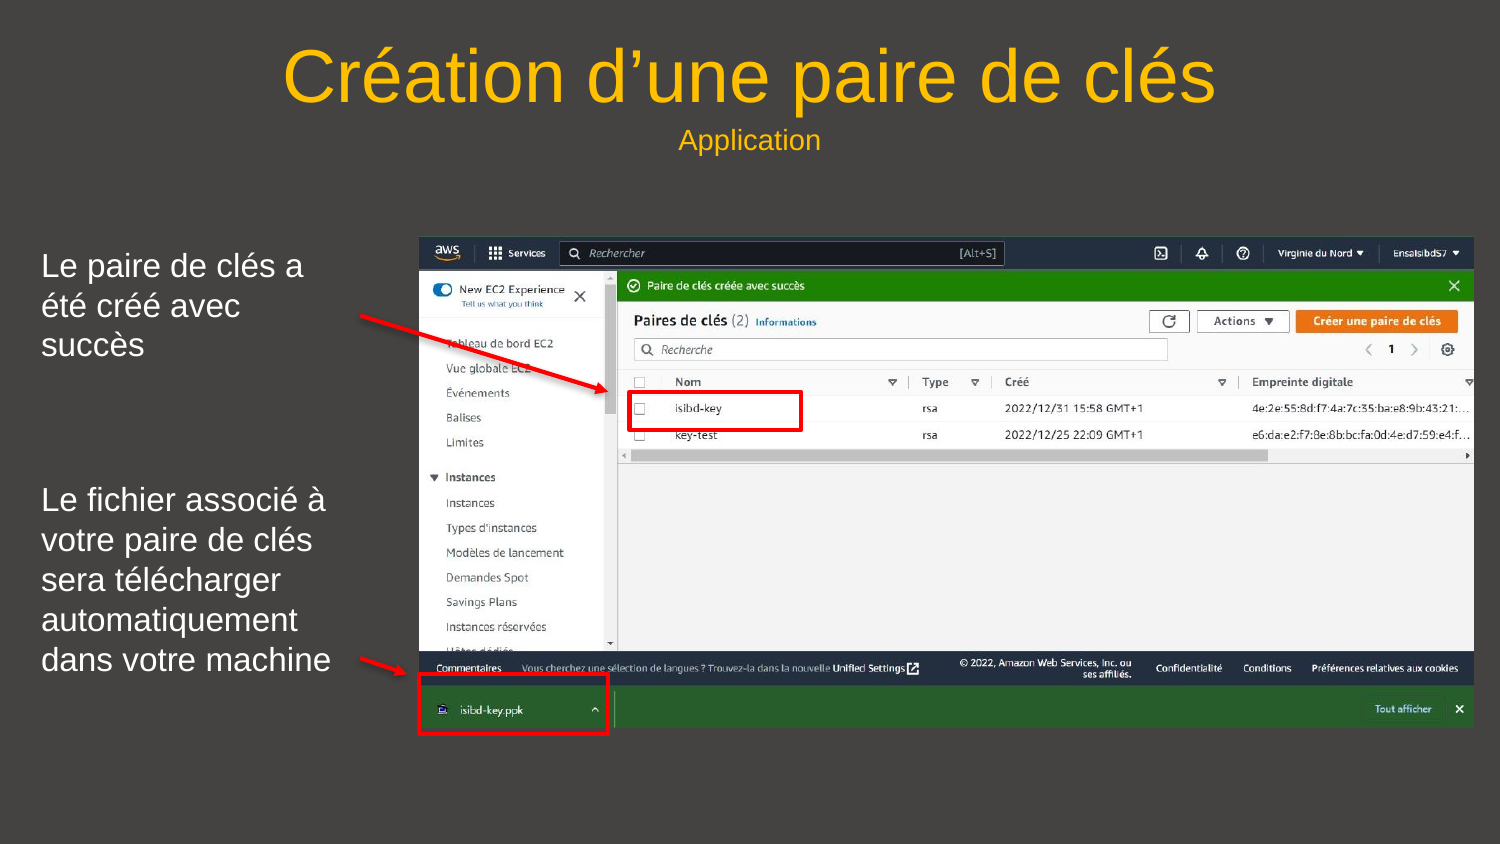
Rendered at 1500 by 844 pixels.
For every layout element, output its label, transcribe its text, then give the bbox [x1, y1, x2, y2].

list Création d’une paire de clés [0, 25, 1500, 114]
text_box Le fichier associé à votre paire de clés sera télécharger automatiquement dans votre machine [26, 470, 361, 686]
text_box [359, 315, 609, 393]
picture [418, 236, 1474, 728]
text_box Le paire de clés a été créé avec succès [26, 236, 361, 371]
list Application [0, 114, 1500, 162]
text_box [359, 657, 408, 675]
